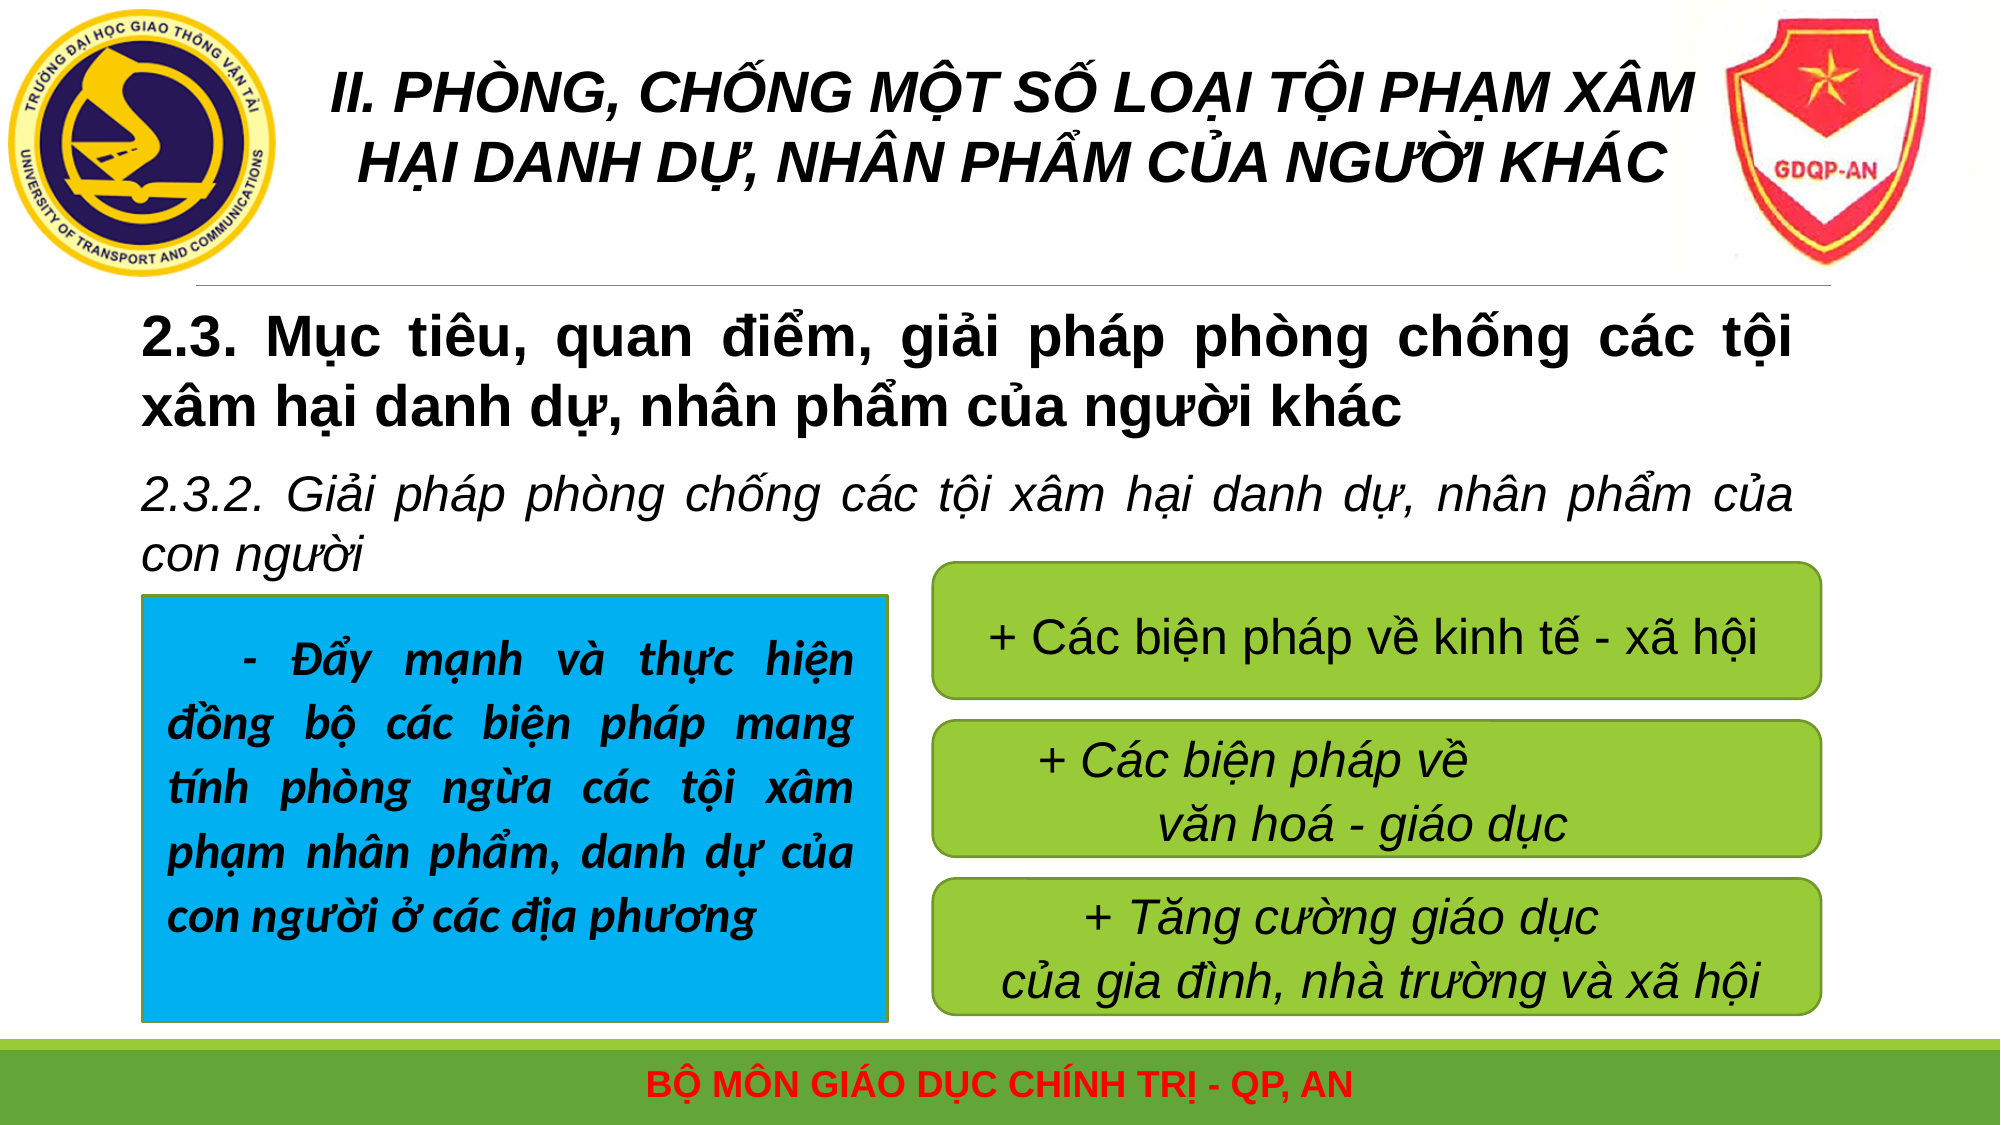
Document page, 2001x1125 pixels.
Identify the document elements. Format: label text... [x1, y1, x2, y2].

text_box 2.3. Mục tiêu, quan điểm, giải pháp phòng chống các tội xâm hại danh dự, nhân phẩm của người khác [126, 290, 1811, 446]
text_box + Tăng cường giáo dục của gia đình, nhà trường và xã hội [953, 873, 1811, 1017]
text_box - Đẩy mạnh và thực hiện đồng bộ các biện pháp mang tính phòng ngừa các tội xâm phạm nhân phẩm, danh dự của con người ở các địa phương [153, 614, 871, 950]
text_box + Các biện pháp về kinh tế - xã hội [898, 593, 1787, 672]
picture [8, 9, 277, 277]
text_box [1793, 719, 1823, 859]
text_box [931, 877, 953, 1016]
text_box [931, 561, 1823, 701]
text_box BỘ MÔN GIÁO DỤC CHÍNH TRỊ - QP, AN [630, 1052, 1370, 1113]
text_box II. PHÒNG, CHỐNG MỘT SỐ LOẠI TỘI PHẠM XÂM HẠI DANH DỰ, NHÂN PHẨM CỦA NGƯỜI KHÁC [284, 46, 1663, 202]
text_box + Các biện pháp về văn hoá - giáo dục [932, 715, 1793, 859]
text_box [141, 594, 889, 1023]
text_box [1811, 880, 1823, 1013]
picture [1666, 0, 2000, 271]
text_box 2.3.2. Giải pháp phòng chống các tội xâm hại danh dự, nhân phẩm của con người [126, 453, 1811, 589]
